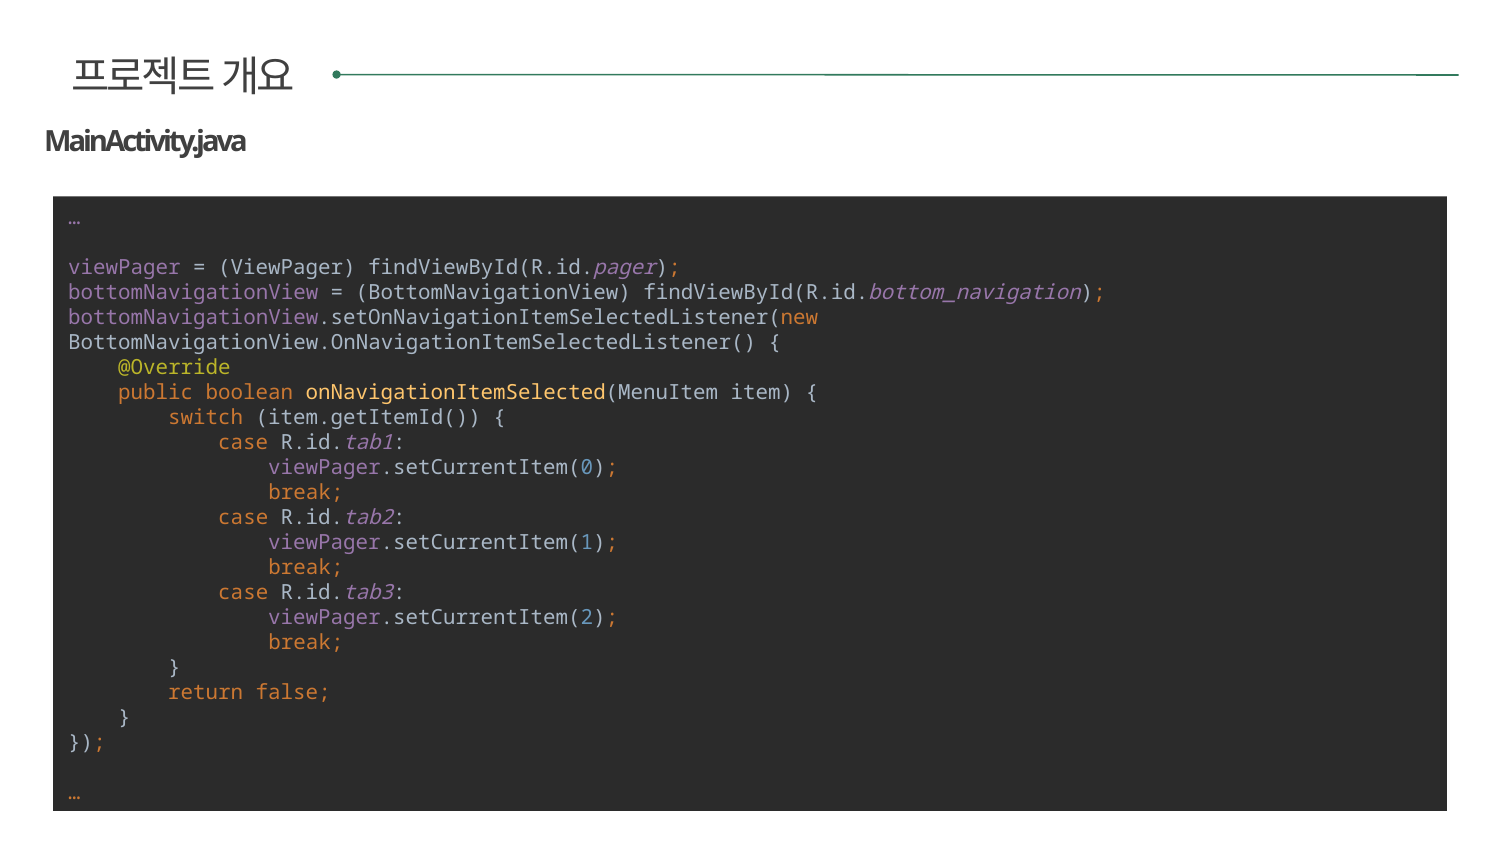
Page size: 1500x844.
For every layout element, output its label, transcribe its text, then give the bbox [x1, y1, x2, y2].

list … viewPager = (ViewPager) findViewById(R.id.pager); bottomNavigationView = (BottomNavigationView) findViewById(R.id.bottom_navigation); bottomNavigationView.setOnNavigationItemSelectedListener(new BottomNavigationView.OnNavigationItemSelectedListener() { @Override public boolean onNavigationItemSelected(MenuItem item) { switch (item.getItemId()) { case R.id.tab1: viewPager.setCurrentItem(0); break; case R.id.tab2: viewPager.setCurrentItem(1); break; case R.id.tab3: viewPager.setCurrentItem(2); break; } return false; } }); … [53, 196, 1447, 811]
text_box 프로젝트 개요 [29, 42, 337, 107]
text_box MainActivity.java [29, 115, 408, 166]
